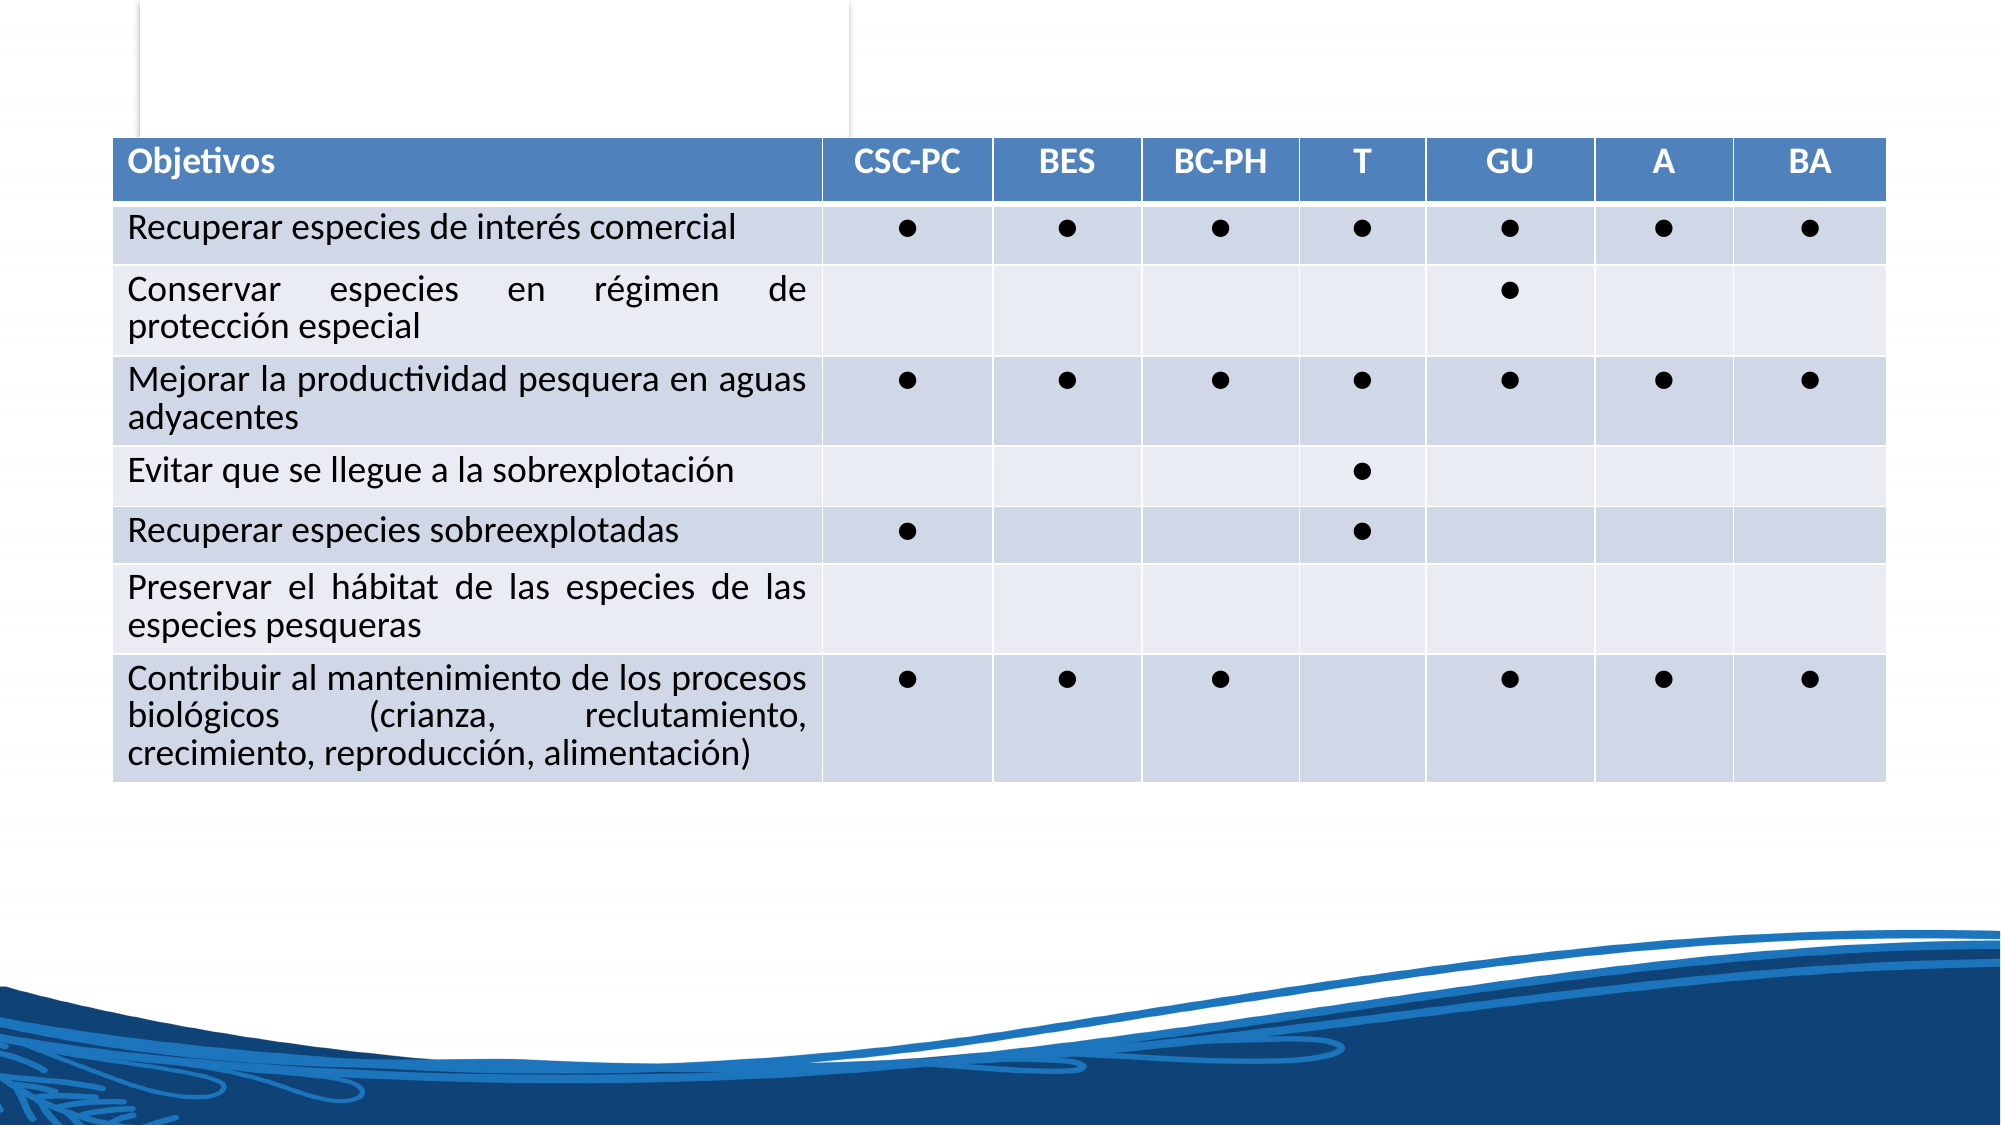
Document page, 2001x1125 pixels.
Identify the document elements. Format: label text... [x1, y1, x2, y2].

table_cell ● [1427, 357, 1594, 445]
table_cell ● [1596, 207, 1733, 264]
table_cell [1734, 447, 1886, 506]
table_cell [1596, 507, 1733, 563]
table_cell ● [1427, 207, 1594, 264]
table_header CSC-PC [823, 138, 992, 201]
picture [0, 0, 2001, 1125]
table_cell [1143, 266, 1299, 355]
table_cell Mejorar la productividad pesquera en aguas adyacentes [113, 357, 822, 445]
table_cell ● [1734, 357, 1886, 445]
table_cell ● [1300, 207, 1425, 264]
table_cell ● [994, 655, 1141, 782]
table_cell [1427, 565, 1594, 653]
table_header Objetivos [113, 138, 822, 201]
table_cell [994, 447, 1141, 506]
table_cell ● [1596, 357, 1733, 445]
table_cell ● [823, 357, 992, 445]
table_cell ● [1734, 207, 1886, 264]
table_cell ● [1734, 655, 1886, 782]
table_cell ● [1143, 207, 1299, 264]
table_header T [1300, 138, 1425, 201]
table_cell [994, 507, 1141, 563]
table_cell ● [823, 655, 992, 782]
text_box [140, 0, 849, 137]
table_header GU [1427, 138, 1594, 201]
table_cell Conservar especies en régimen de protección especial [113, 266, 822, 355]
table_cell [823, 266, 992, 355]
table_cell [994, 266, 1141, 355]
table_cell Contribuir al mantenimiento de los procesos biológicos (crianza, reclutamiento, crecimiento, reproducción, alimentación) [113, 655, 822, 782]
table_cell [1734, 565, 1886, 653]
table_cell ● [1300, 357, 1425, 445]
table_cell [1427, 447, 1594, 506]
table_cell ● [1300, 507, 1425, 563]
table_cell Recuperar especies sobreexplotadas [113, 507, 822, 563]
table_cell Recuperar especies de interés comercial [113, 207, 822, 264]
table_cell [994, 565, 1141, 653]
table_cell ● [1596, 655, 1733, 782]
table_header BC-PH [1143, 138, 1299, 201]
table_cell [1427, 507, 1594, 563]
table_cell [1734, 266, 1886, 355]
table_cell Preservar el hábitat de las especies de las especies pesqueras [113, 565, 822, 653]
table_cell [1596, 565, 1733, 653]
table_cell [1734, 507, 1886, 563]
table_cell [1143, 565, 1299, 653]
table_cell [1596, 447, 1733, 506]
table_cell ● [1143, 655, 1299, 782]
table_cell [823, 565, 992, 653]
table_cell ● [1300, 447, 1425, 506]
table_cell ● [1427, 655, 1594, 782]
table_cell [1143, 447, 1299, 506]
table_cell ● [994, 207, 1141, 264]
table_cell [823, 447, 992, 506]
table_header BA [1734, 138, 1886, 201]
table_cell ● [1427, 266, 1594, 355]
table_cell [1143, 507, 1299, 563]
table_cell [1300, 655, 1425, 782]
table_cell [1596, 266, 1733, 355]
table_cell [1300, 565, 1425, 653]
table_cell ● [823, 507, 992, 563]
table_header BES [994, 138, 1141, 201]
table_header A [1596, 138, 1733, 201]
table_cell [1300, 266, 1425, 355]
table_cell ● [1143, 357, 1299, 445]
table_cell ● [994, 357, 1141, 445]
table_cell Evitar que se llegue a la sobrexplotación [113, 447, 822, 506]
table_cell ● [823, 207, 992, 264]
